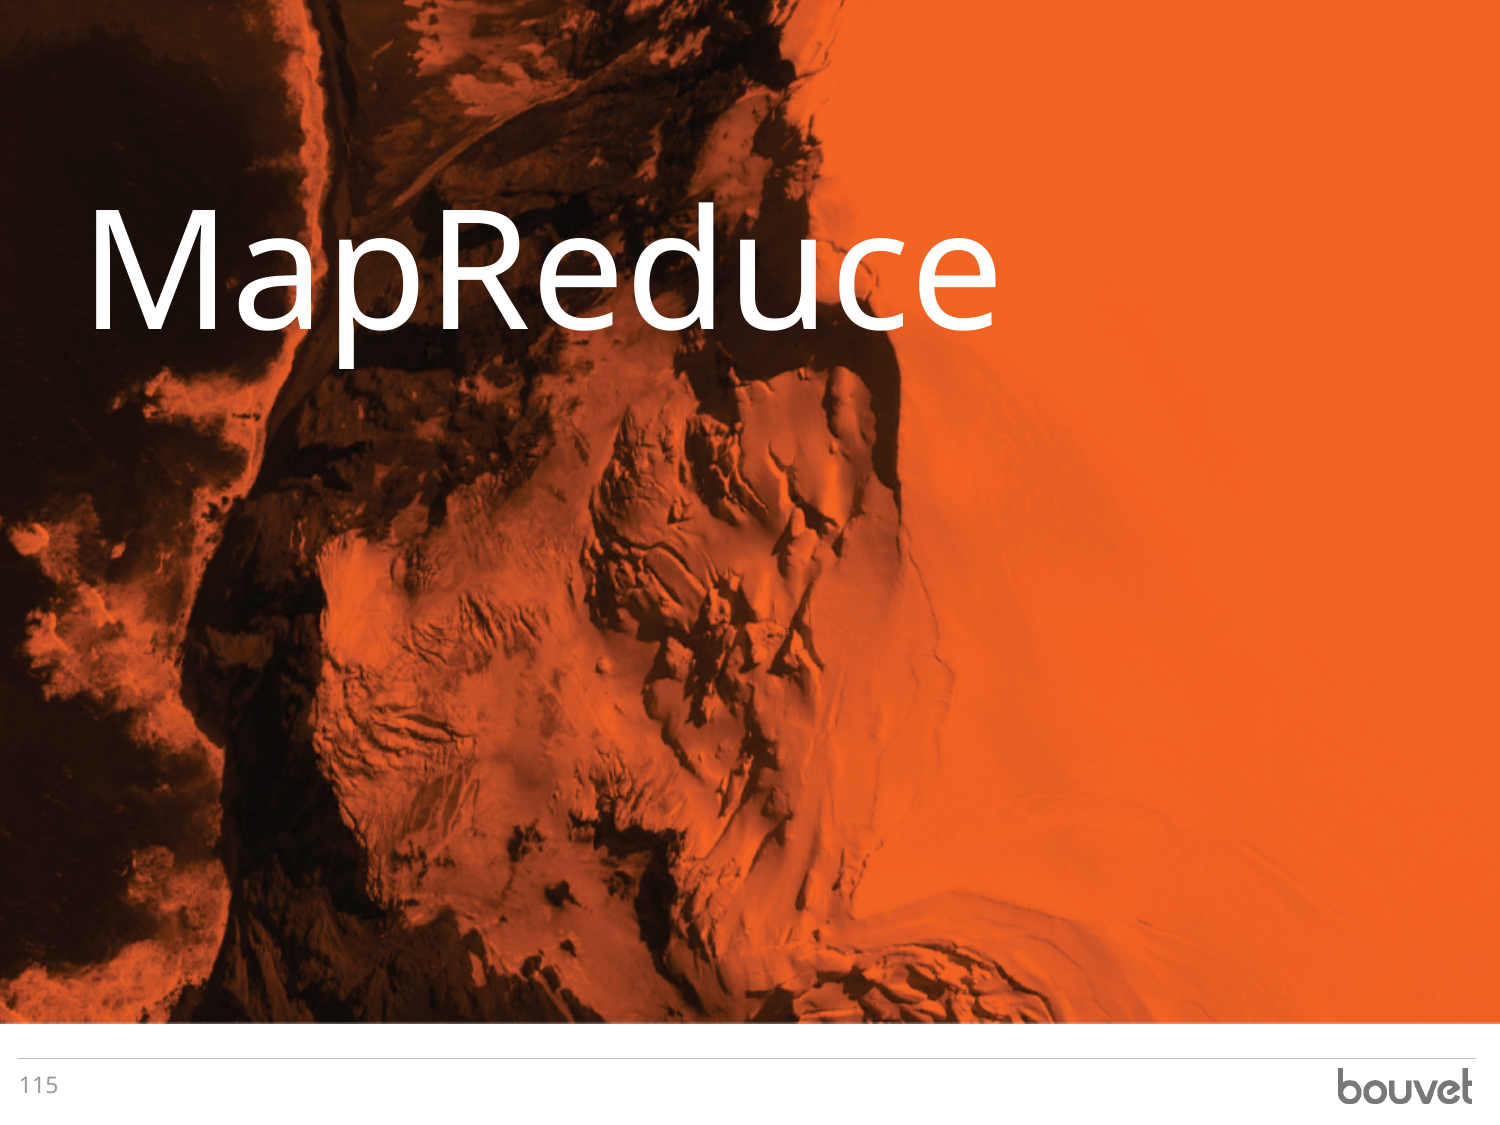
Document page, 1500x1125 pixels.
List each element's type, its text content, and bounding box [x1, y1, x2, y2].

title MapReduce [80, 196, 1416, 386]
picture [1338, 1068, 1472, 1104]
slide_number 115 [18, 1070, 137, 1101]
picture [0, 0, 1500, 1024]
